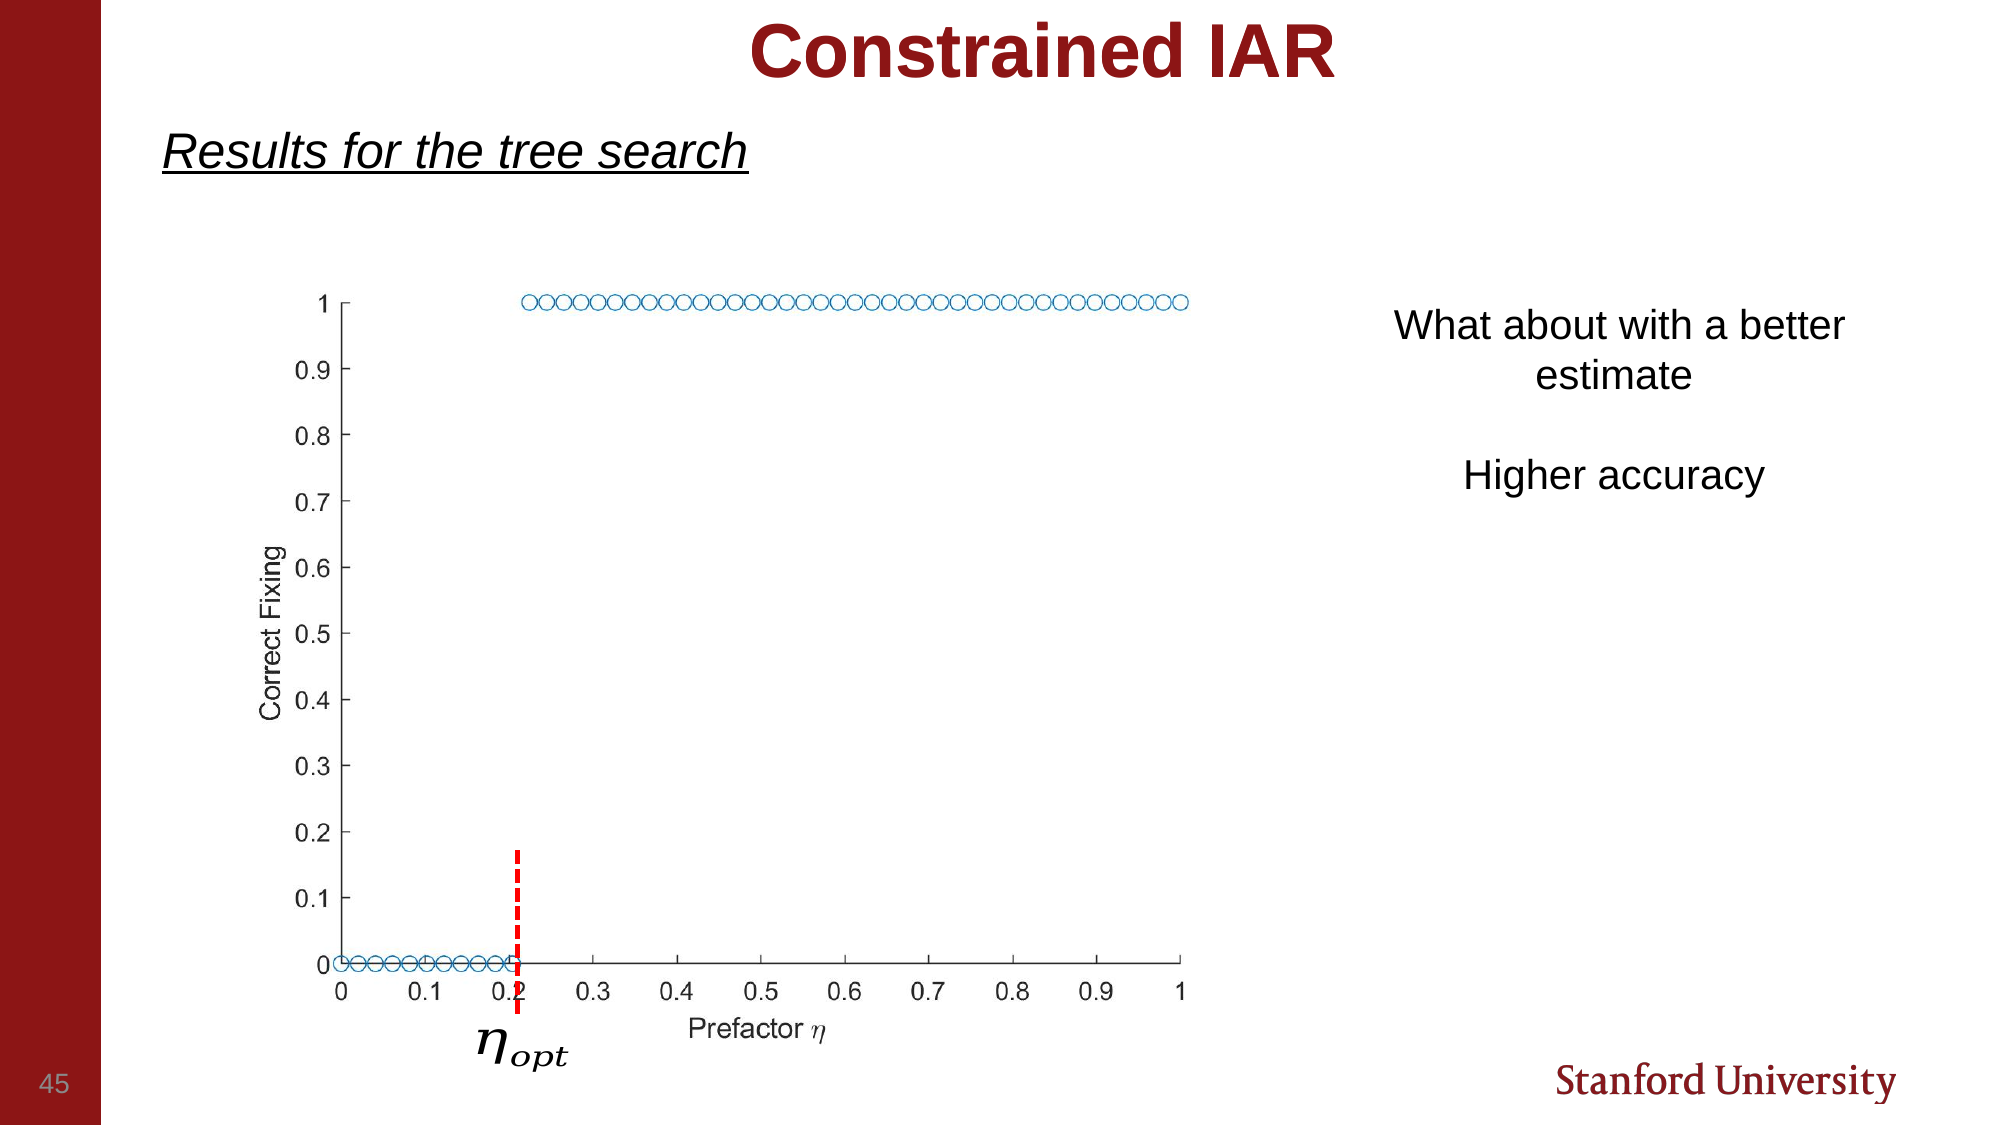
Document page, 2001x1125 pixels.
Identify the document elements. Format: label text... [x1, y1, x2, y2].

picture [1557, 1062, 1896, 1104]
text_box Constrained IAR [734, 0, 1383, 109]
slide_number 45 [23, 1052, 209, 1112]
text_box Results for the tree search [147, 111, 824, 186]
picture [200, 240, 1283, 1053]
